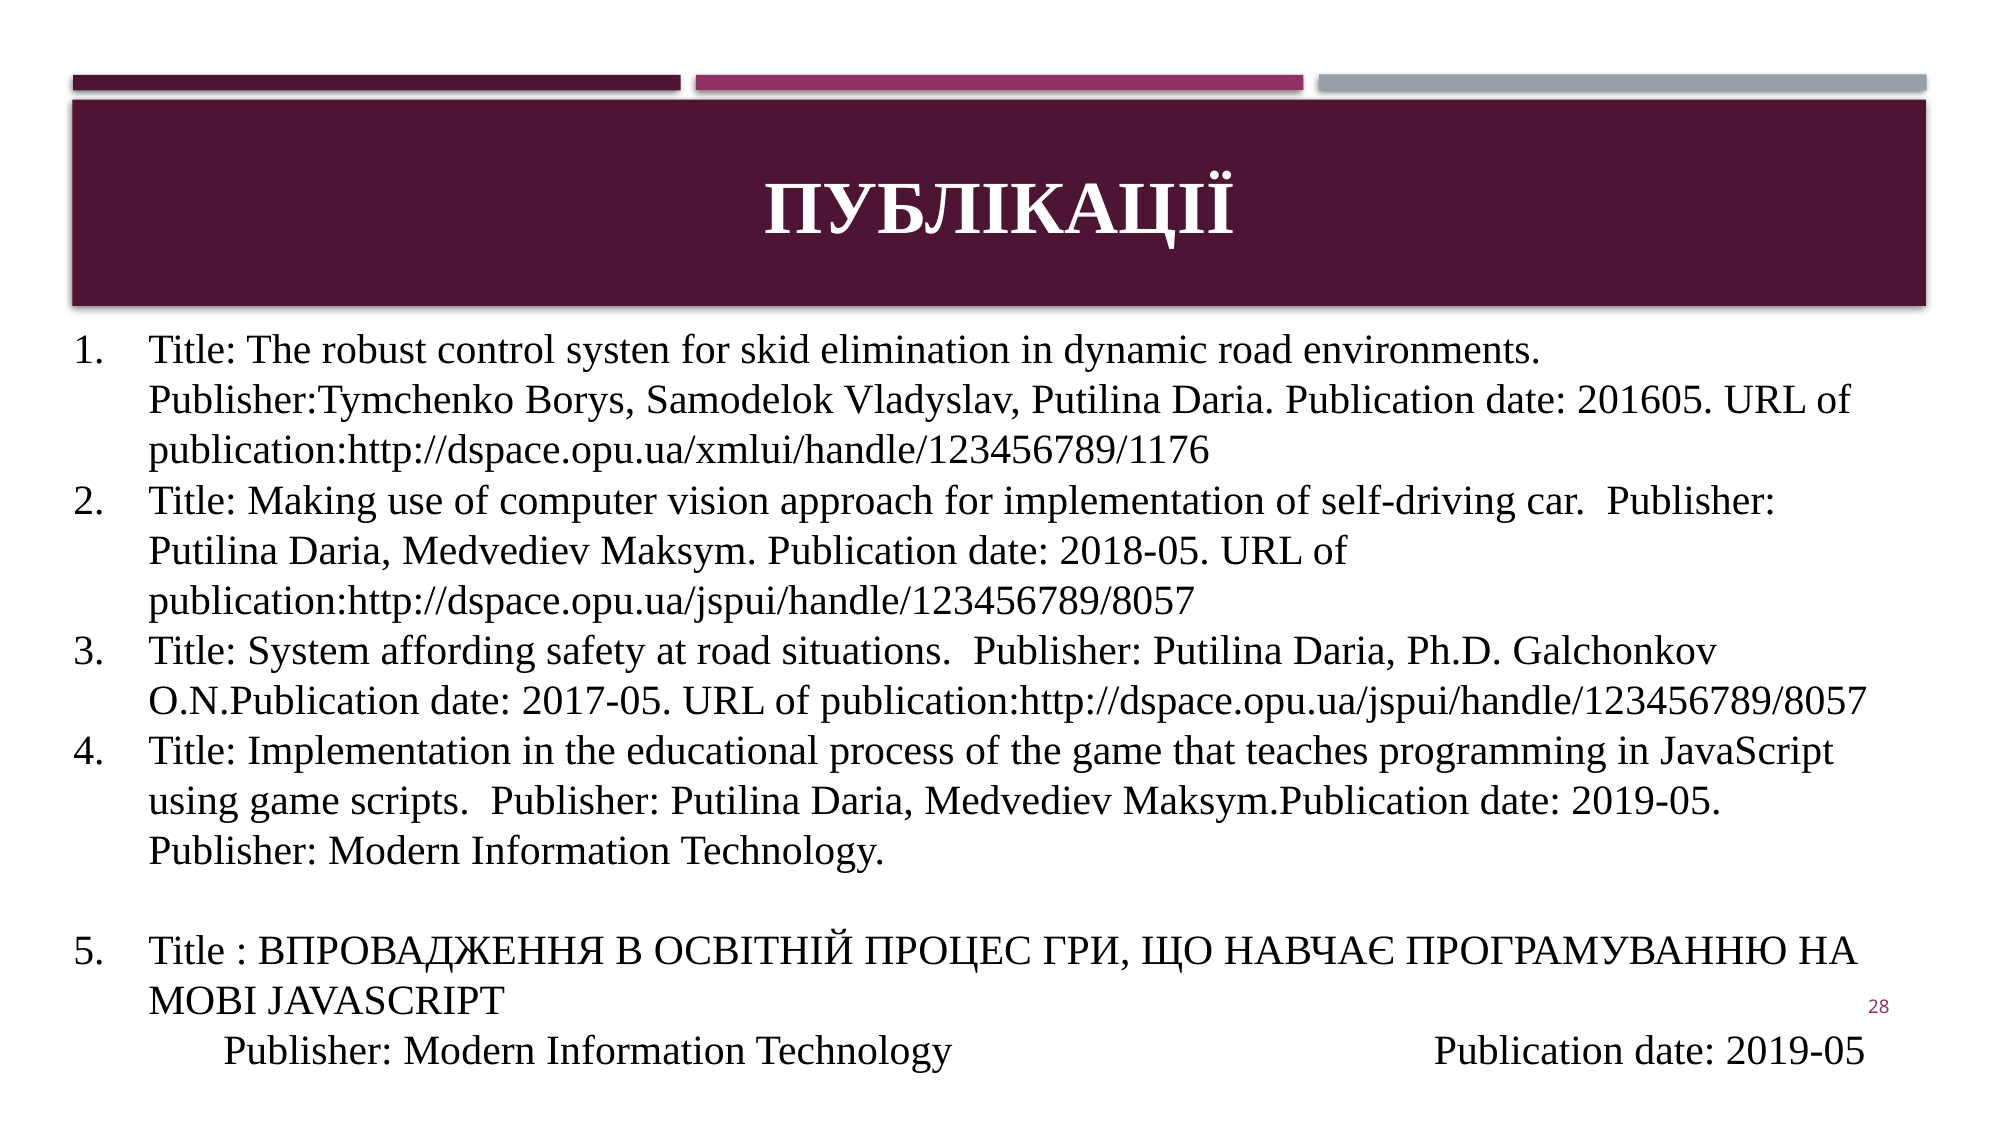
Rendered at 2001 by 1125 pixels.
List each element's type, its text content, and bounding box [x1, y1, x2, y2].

text_box Title: The robust control systen for skid elimination in dynamic road environments. Publisher:Tymchenko Borys, Samodelok Vladyslav, Putilina Daria. Publication date: 201605. URL of publication:http://dspace.opu.ua/xmlui/handle/123456789/1176 Title: Making use of computer vision approach for implementation of self-driving car. Publisher: Putilina Daria, Medvediev Maksym. Publication date: 2018-05. URL of publication:http://dspace.opu.ua/jspui/handle/123456789/8057 Title: System affording safety at road situations. Publisher: Putilina Daria, Ph.D. Galchonkov O.N.Publication date: 2017-05. URL of publication:http://dspace.opu.ua/jspui/handle/123456789/8057 Title: Implementation in the educational process of the game that teaches programming in JavaScript using game scripts. Publisher: Putilina Daria, Medvediev Maksym.Publication date: 2019-05. Publisher: Modern Information Technology. Title : ВПРОВАДЖЕННЯ В ОСВІТНІЙ ПРОЦЕС ГРИ, ЩО НАВЧАЄ ПРОГРАМУВАННЮ НА МОВІ JAVASCRIPT Publisher: Modern Information Technology Publication date: 2019-05 [58, 314, 1920, 1080]
title Публікації [95, 94, 1905, 257]
